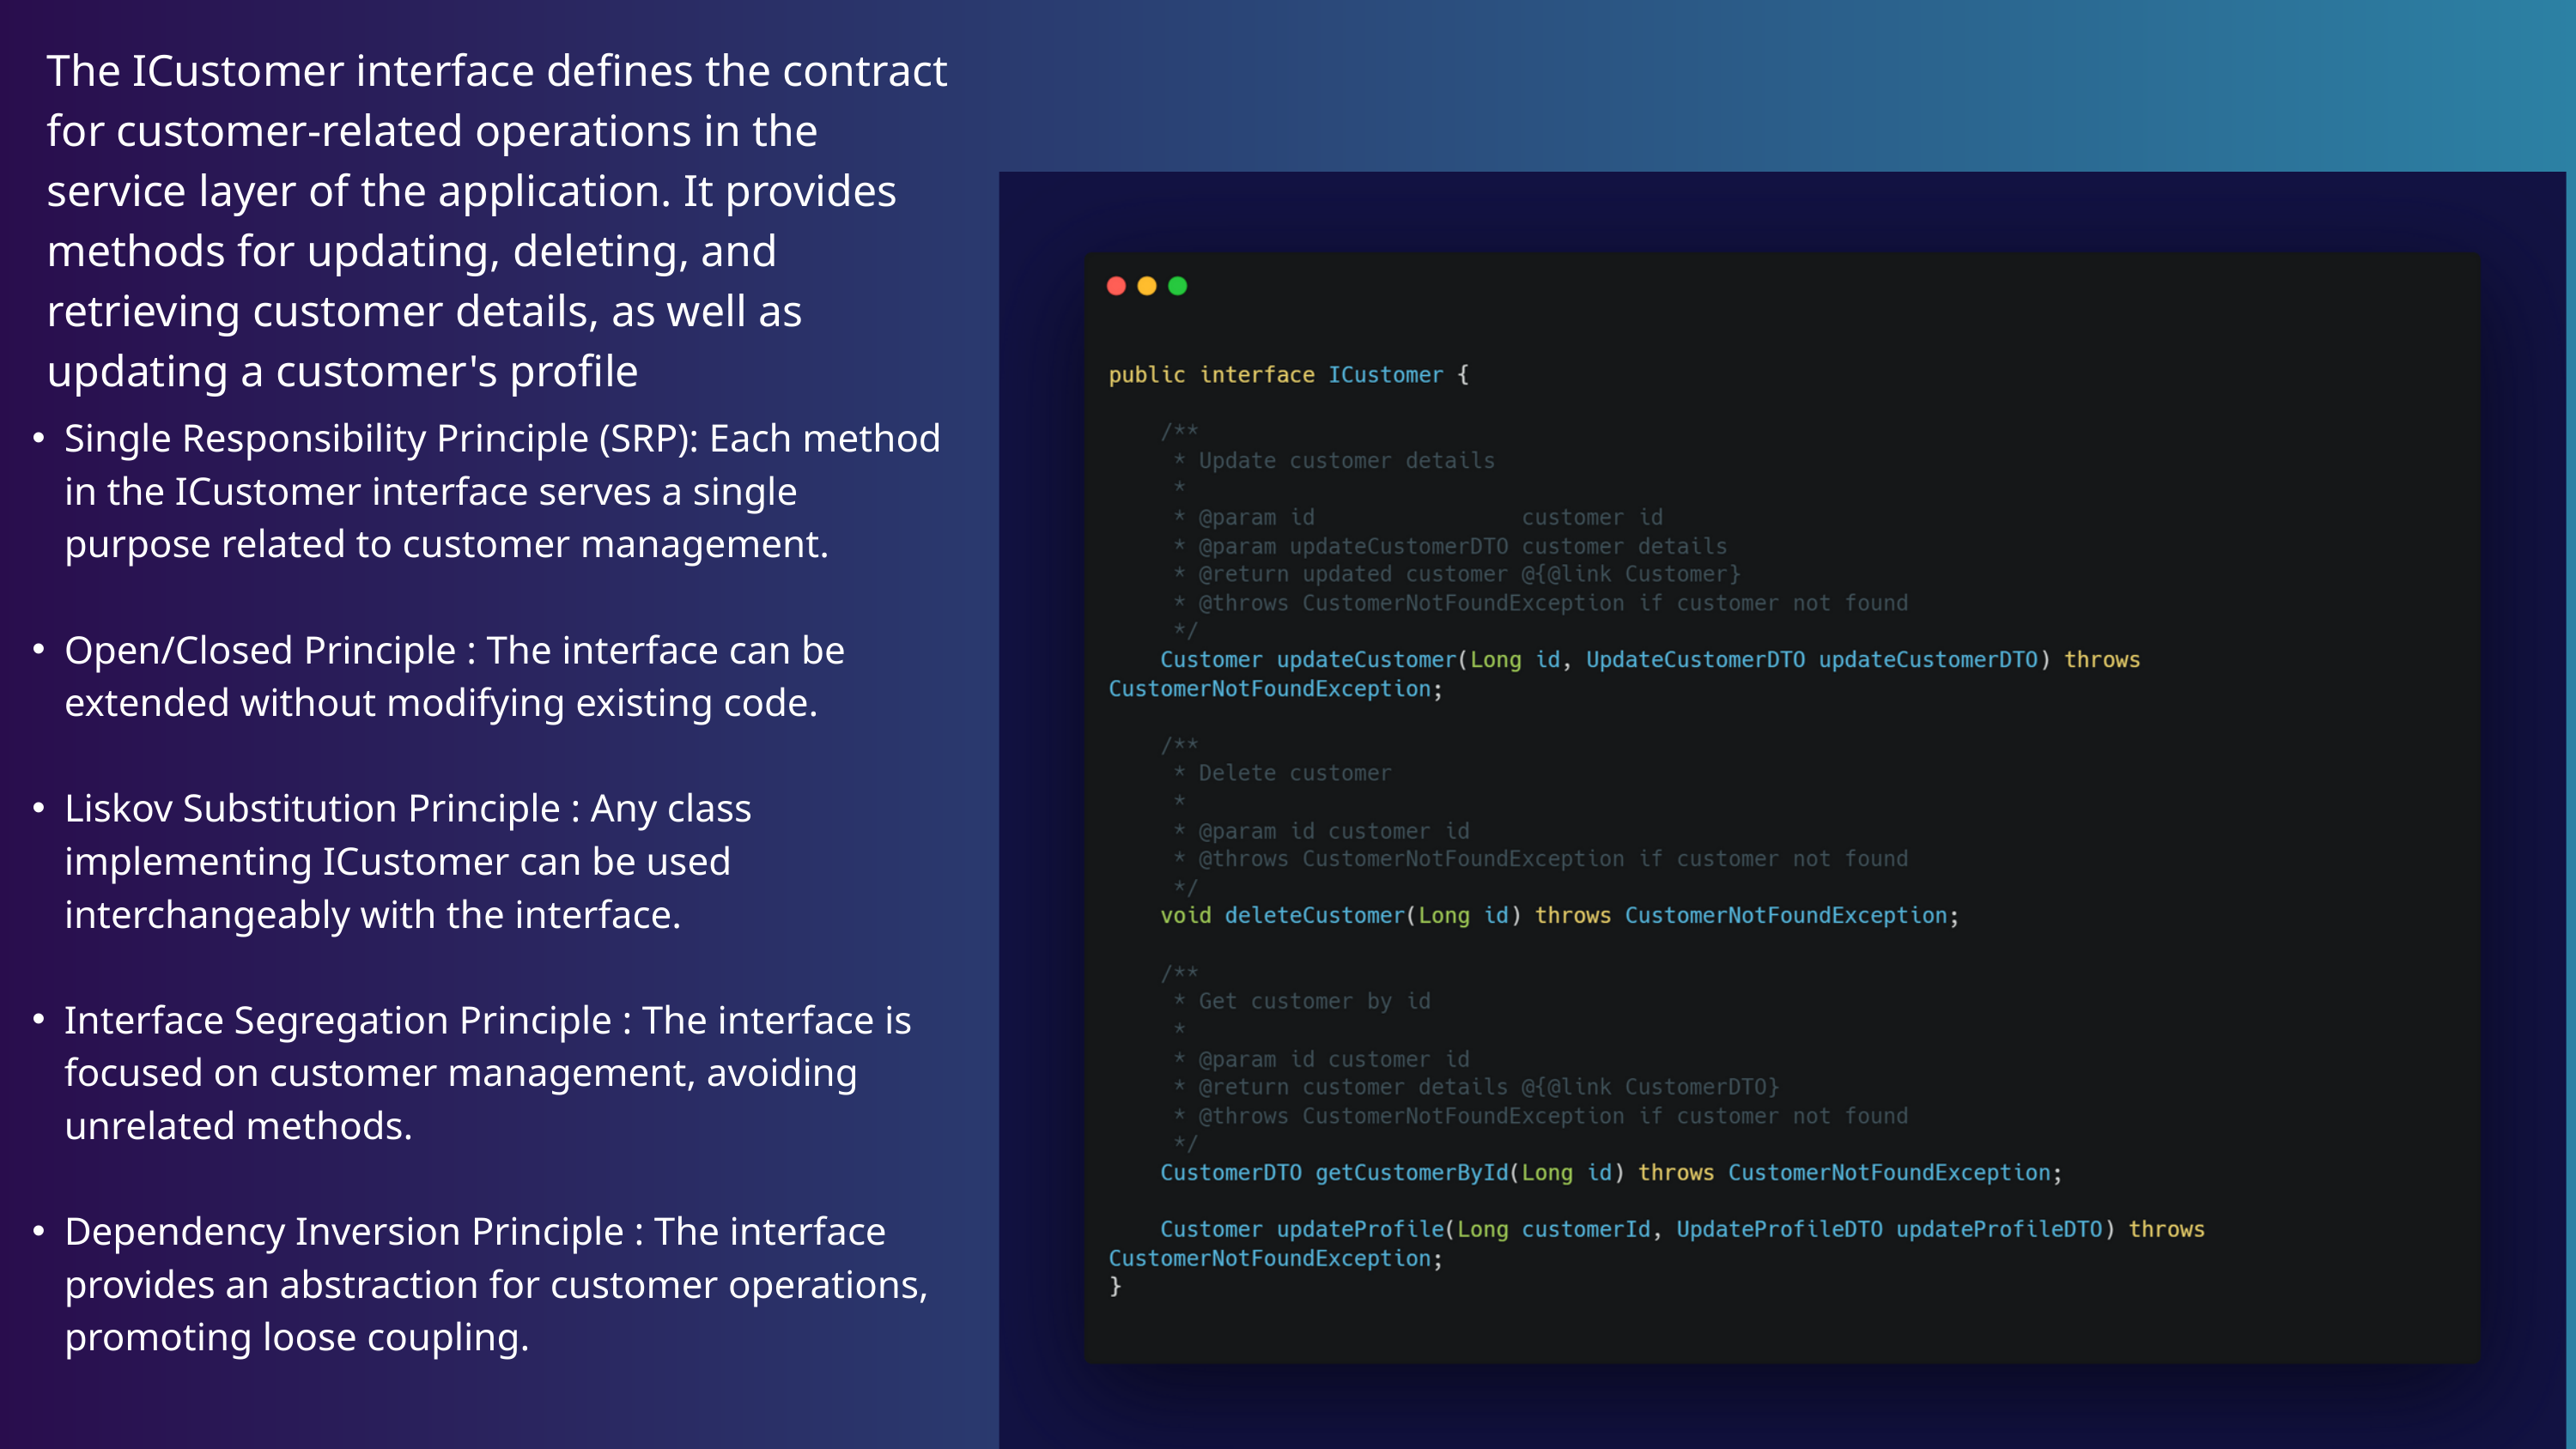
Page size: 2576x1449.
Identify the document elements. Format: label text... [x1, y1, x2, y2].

text_box The ICustomer interface defines the contract for customer-related operations in the service layer of the application. It provides methods for updating, deleting, and retrieving customer details, as well as updating a customer's profile [46, 34, 952, 396]
text_box Single Responsibility Principle (SRP): Each method in the ICustomer interface serves a single purpose related to customer management. Open/Closed Principle : The interface can be extended without modifying existing code. Liskov Substitution Principle : Any class implementing ICustomer can be used interchangeably with the interface. Interface Segregation Principle : The interface is focused on customer management, avoiding unrelated methods. Dependency Inversion Principle : The interface provides an abstraction for customer operations, promoting loose coupling. [0, 406, 952, 1412]
text_box [999, 172, 2567, 1449]
